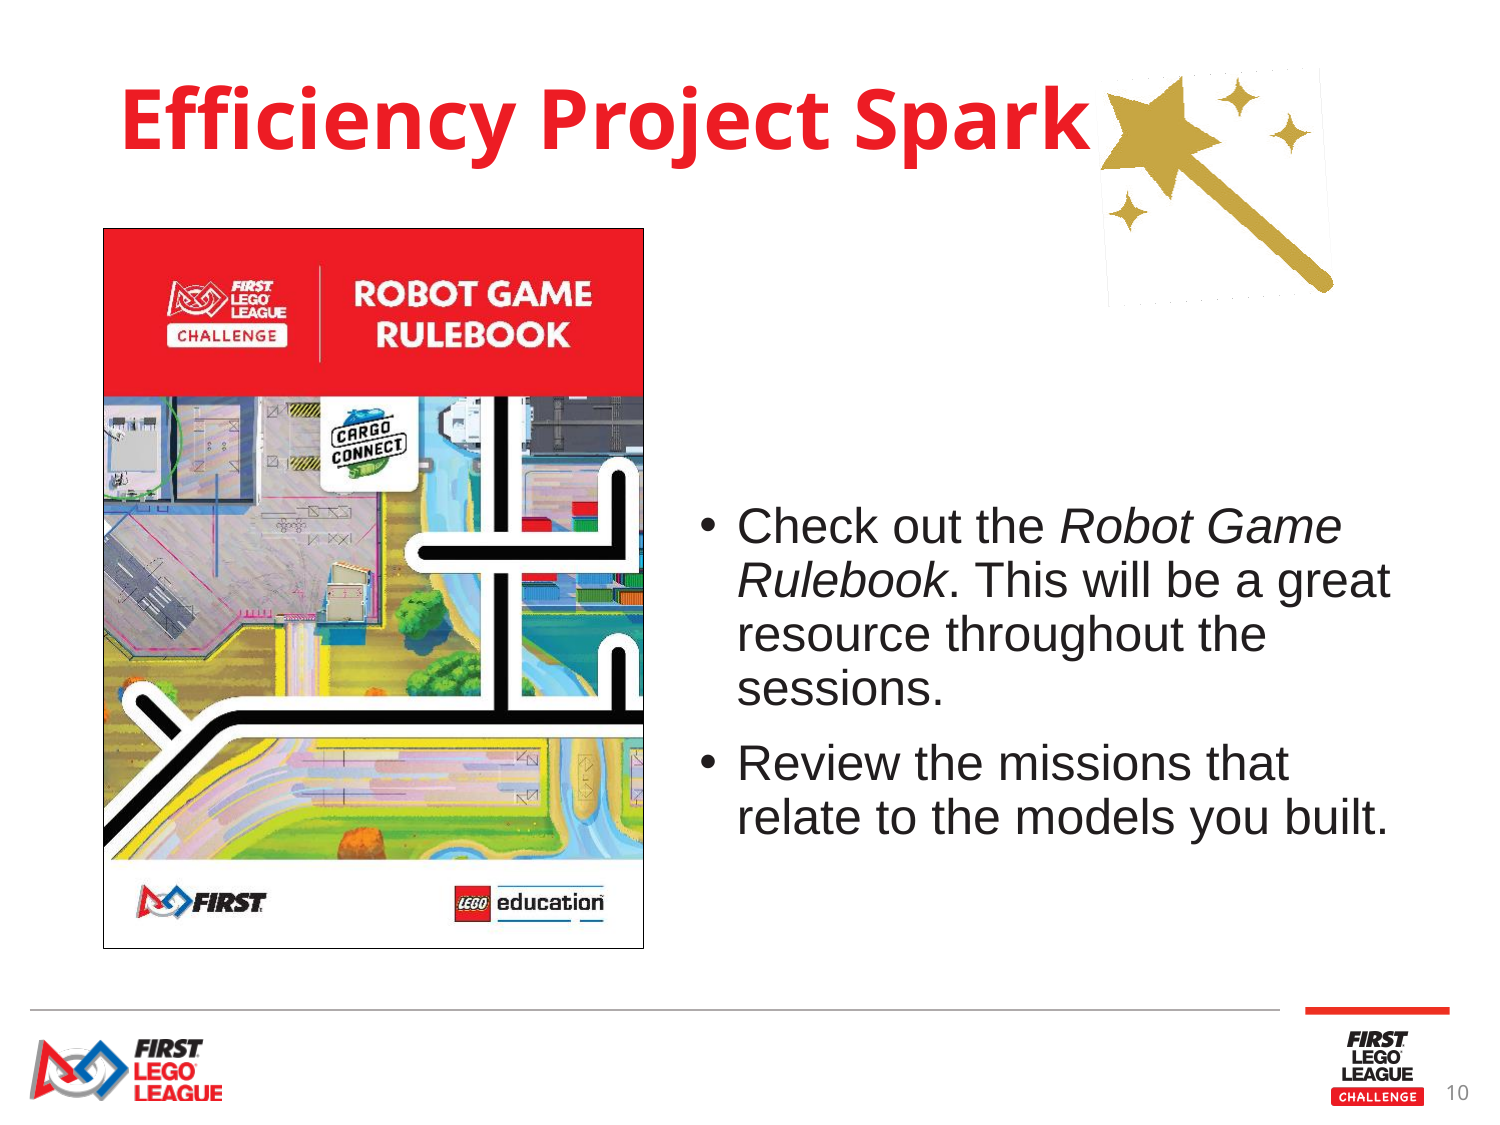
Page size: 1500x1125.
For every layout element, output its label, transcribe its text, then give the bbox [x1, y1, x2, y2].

picture [103, 228, 644, 949]
picture [1101, 74, 1327, 300]
list Check out the Robot Game Rulebook. This will be a great resource throughout the sessions. Review the missions that relate to the models you built. [684, 493, 1426, 878]
slide_number 10 [1425, 1076, 1484, 1111]
title Efficiency Project Spark [103, 59, 1397, 185]
